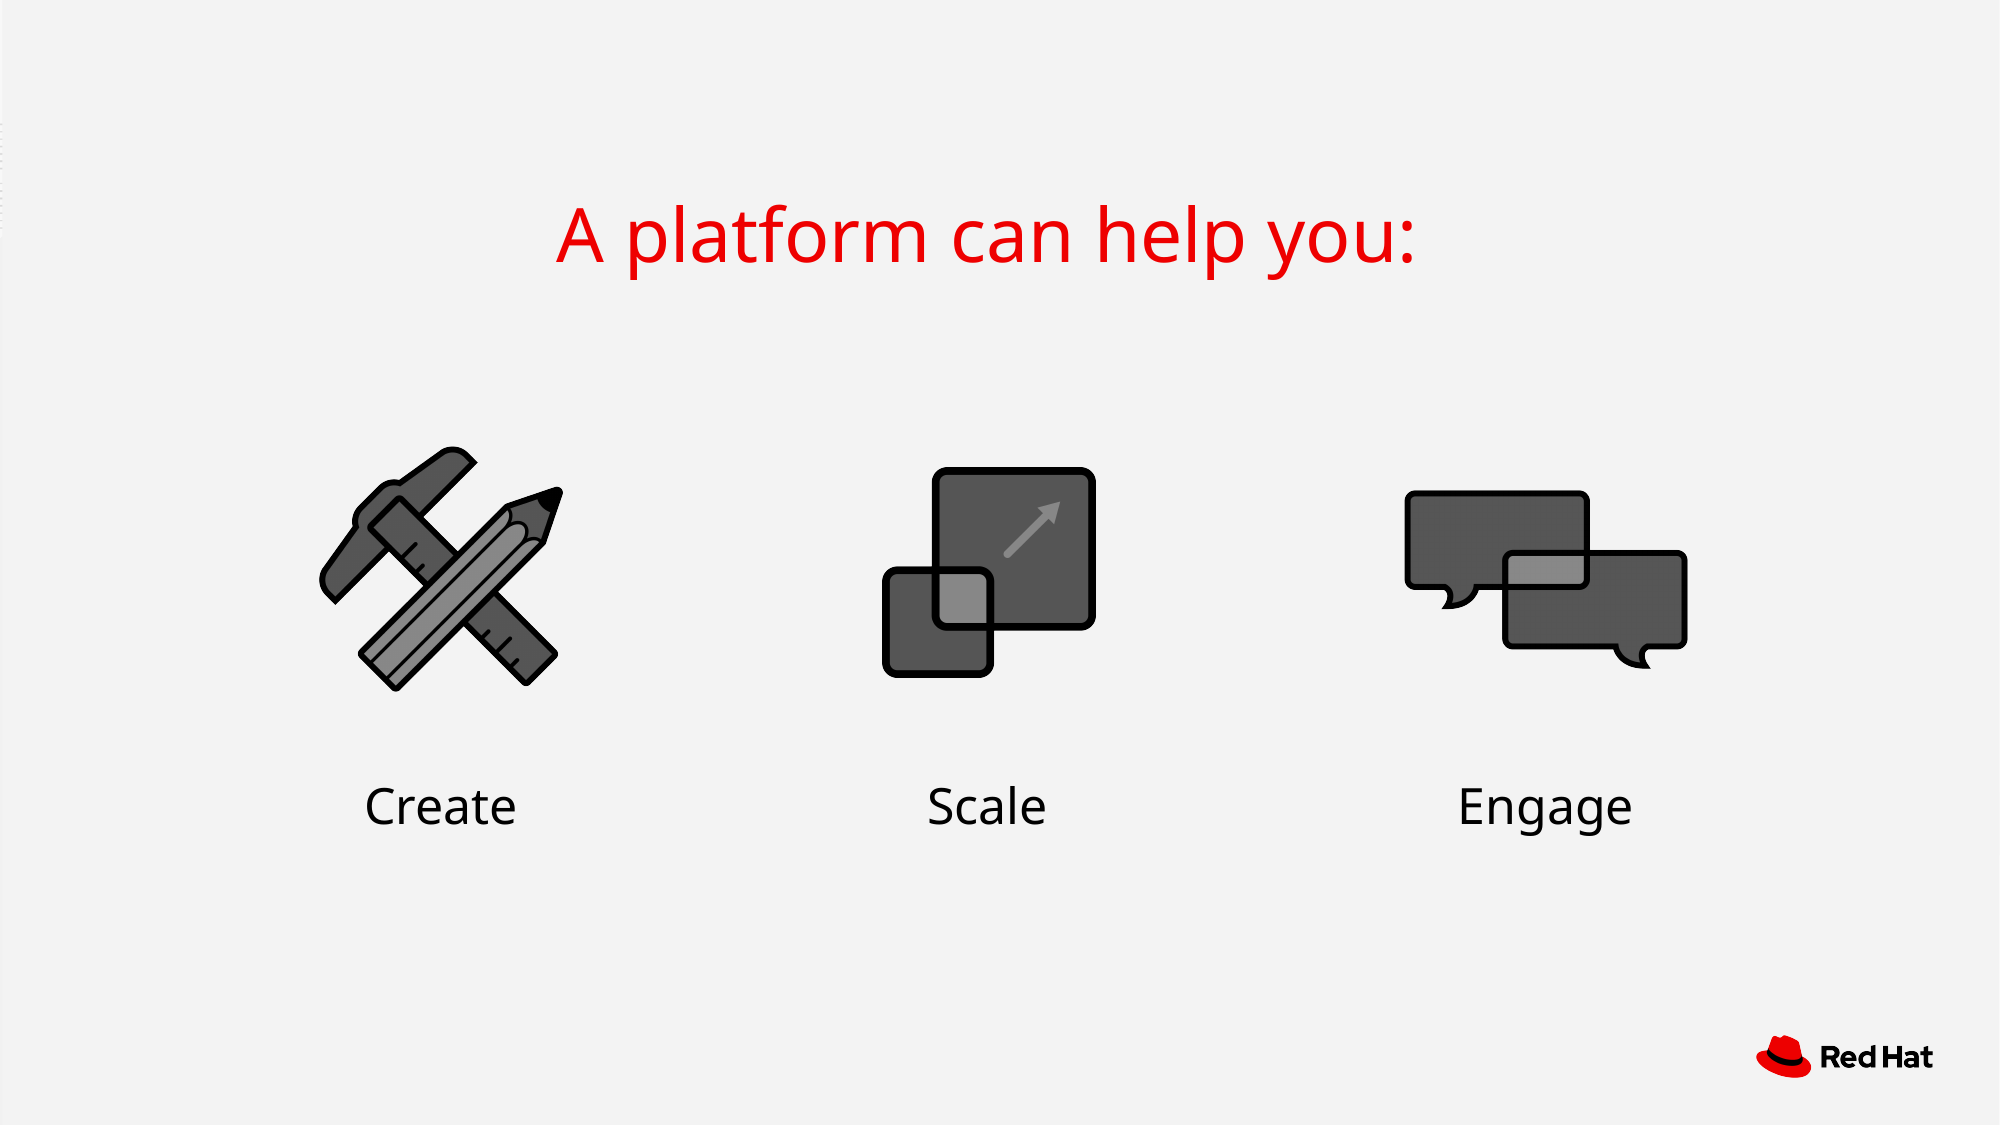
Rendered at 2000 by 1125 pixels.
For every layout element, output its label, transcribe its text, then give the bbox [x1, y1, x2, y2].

text_box A platform can help you: [304, 119, 1671, 345]
picture [1732, 1015, 1950, 1094]
picture [295, 423, 588, 715]
text_box Engage [1284, 745, 1807, 864]
text_box Create [192, 745, 690, 864]
picture [1386, 477, 1706, 682]
text_box Scale [721, 745, 1254, 864]
picture [872, 455, 1106, 690]
